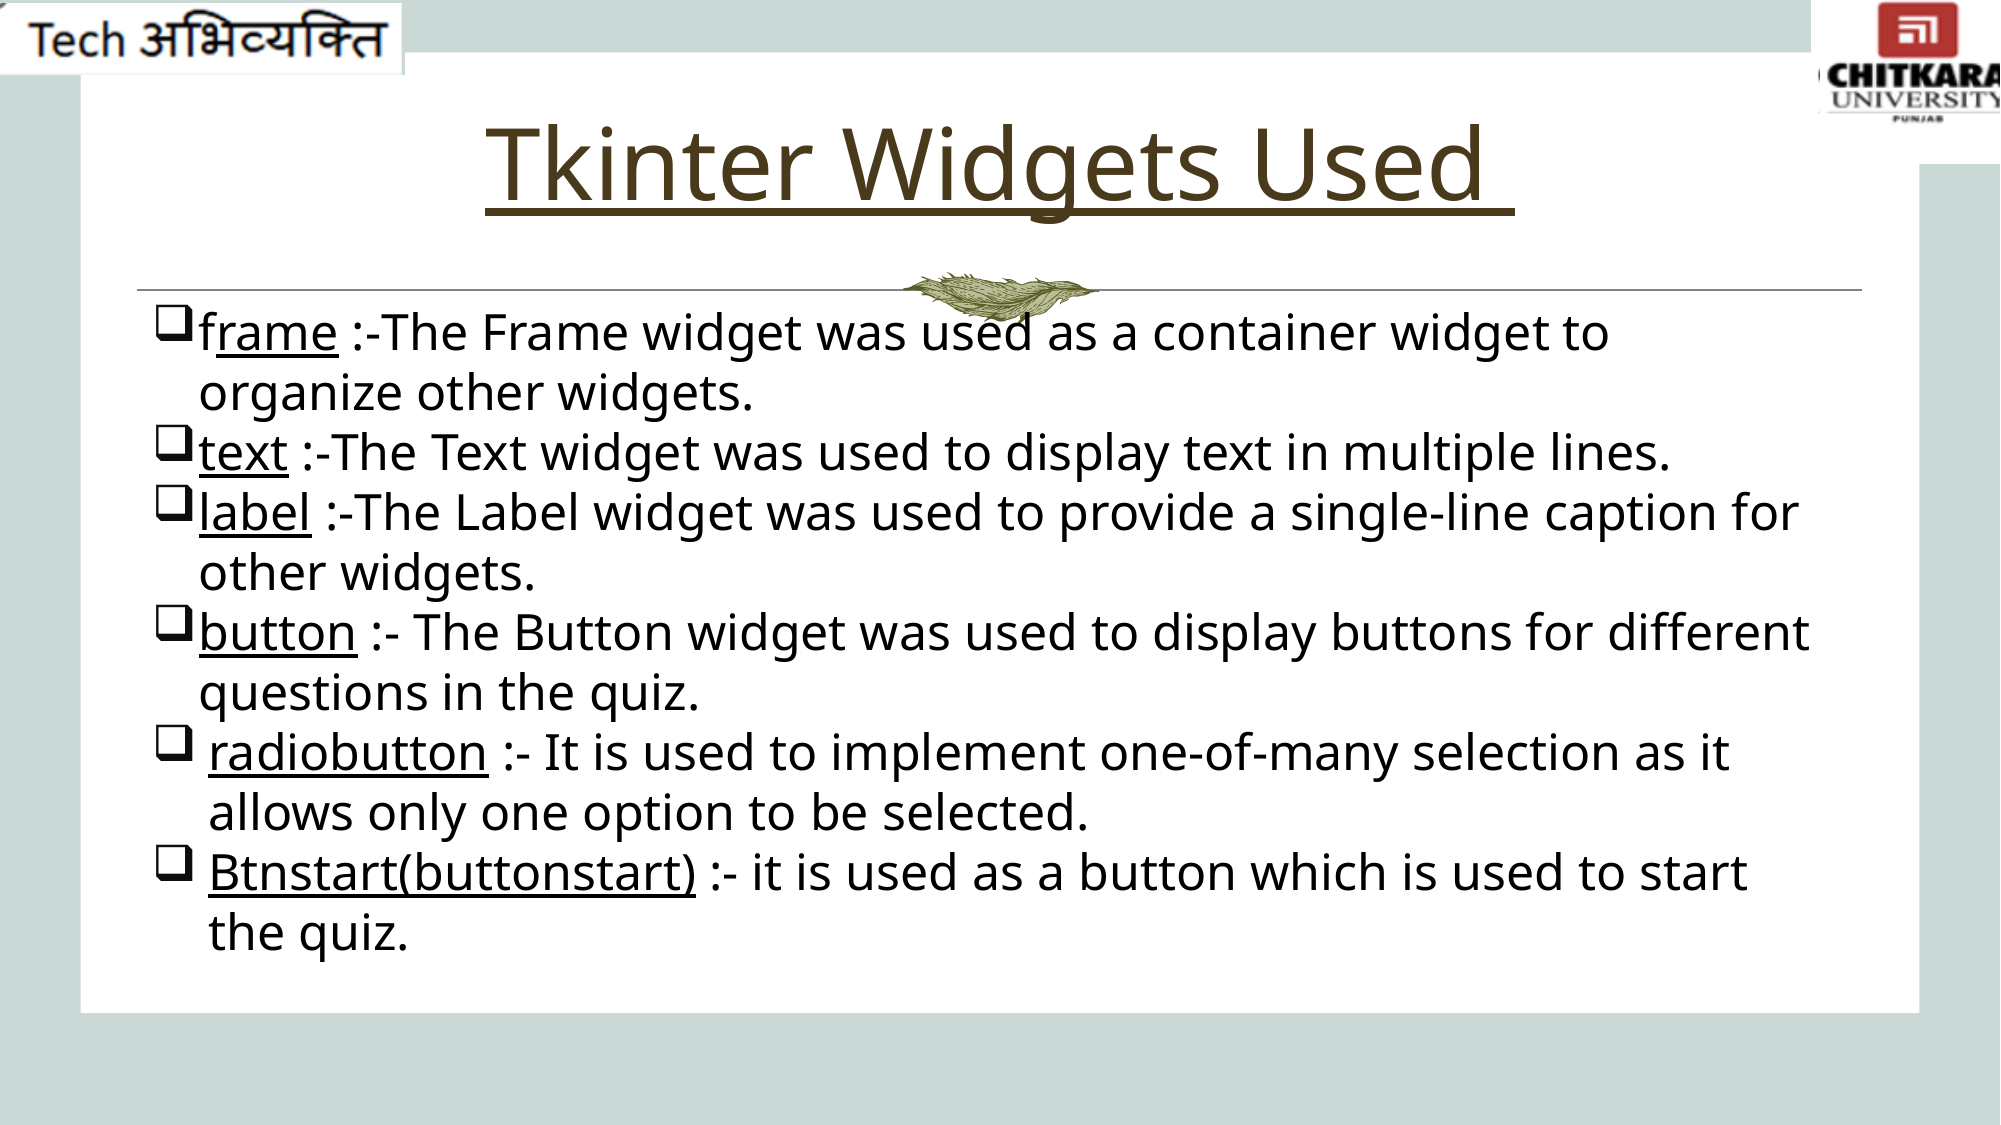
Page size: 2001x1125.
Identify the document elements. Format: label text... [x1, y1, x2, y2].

picture [1811, 0, 2000, 164]
text_box frame :-The Frame widget was used as a container widget to organize other widgets. text :-The Text widget was used to display text in multiple lines. label :-The Label widget was used to provide a single-line caption for other widgets. button :- The Button widget was used to display buttons for different questions in the quiz. radiobutton :- It is used to implement one-of-many selection as it allows only one option to be selected. Btnstart(buttonstart) :- it is used as a button which is used to start the quiz. [137, 292, 1841, 1058]
picture [0, 3, 405, 75]
picture [901, 278, 1100, 292]
title Tkinter Widgets Used [137, 59, 1863, 278]
